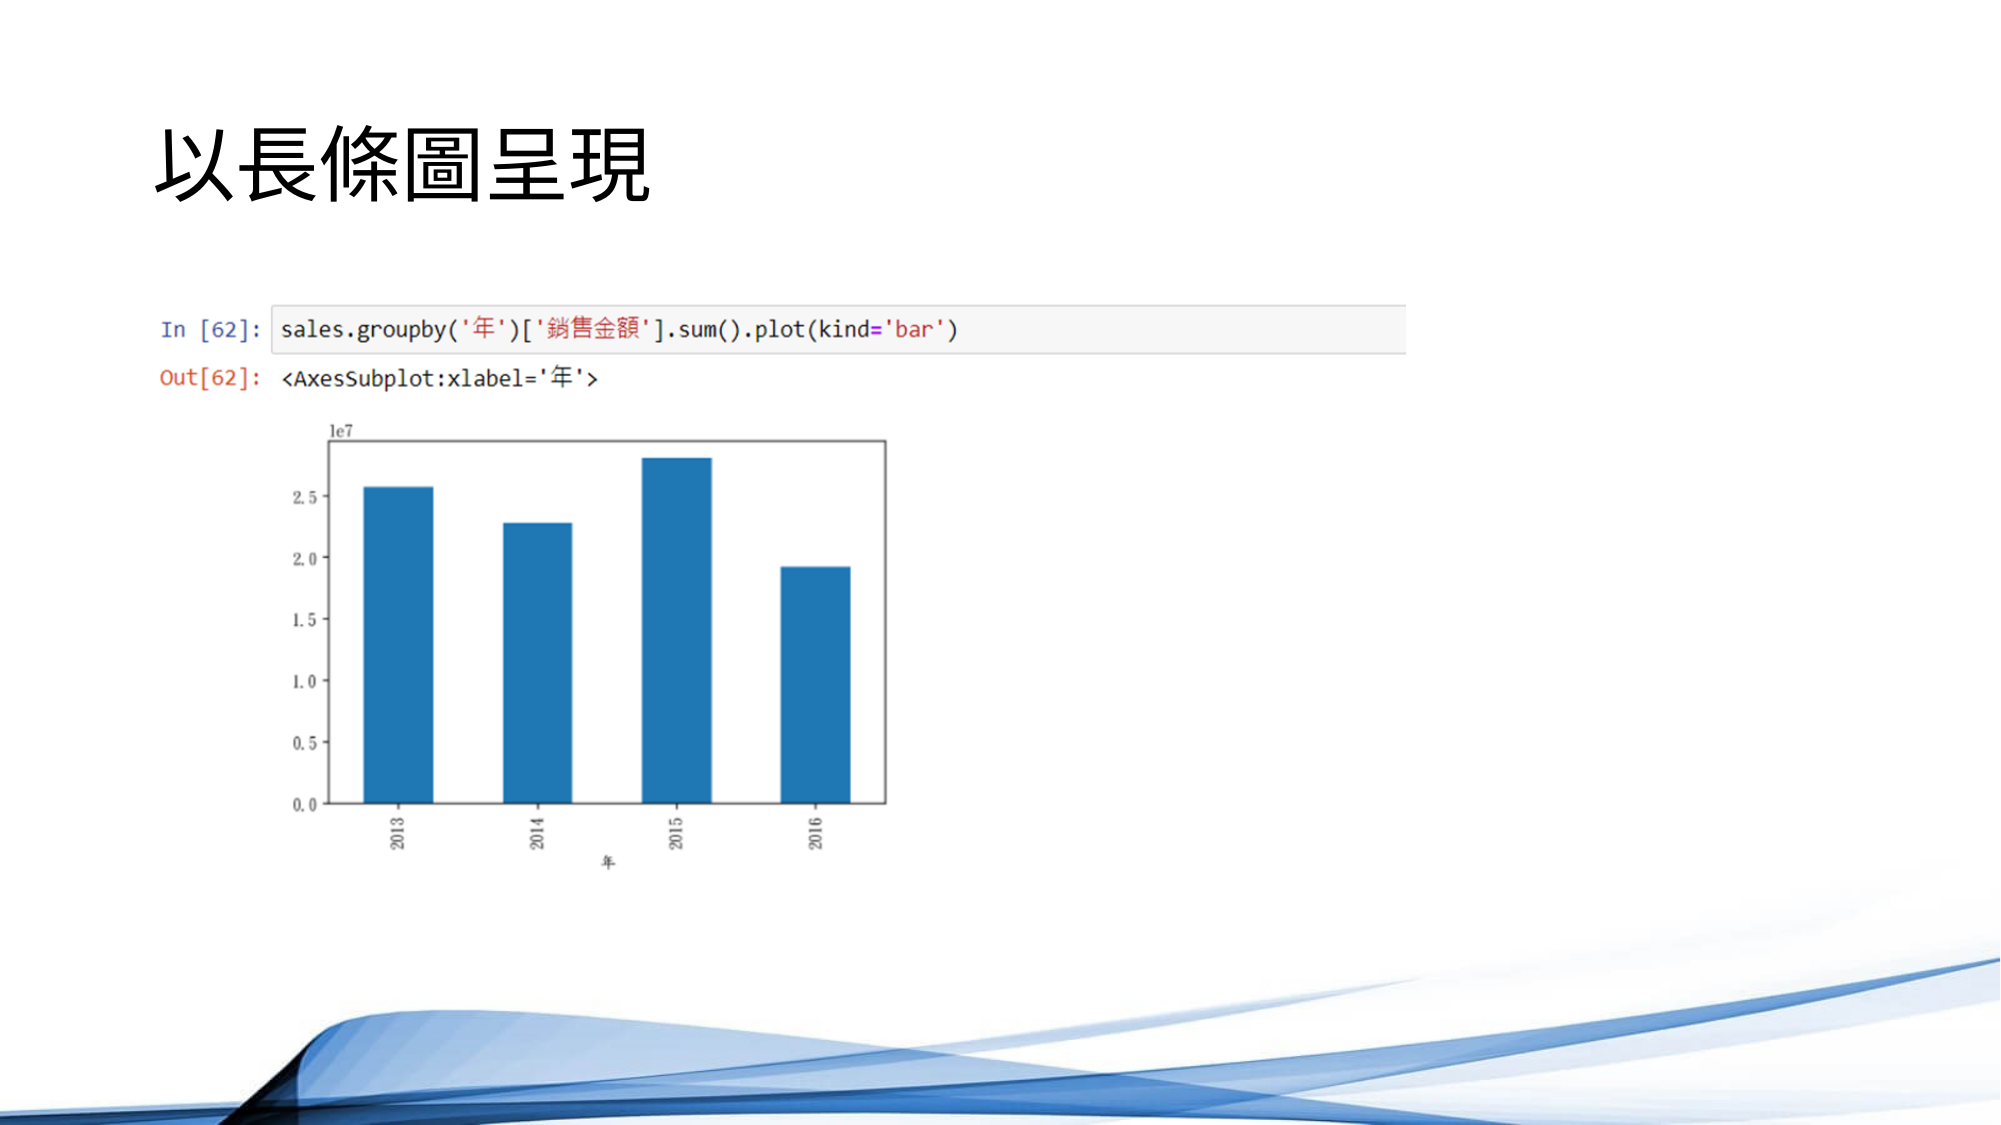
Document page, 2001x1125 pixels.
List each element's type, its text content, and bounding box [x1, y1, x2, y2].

title 以長條圖呈現 [137, 59, 1863, 278]
picture [0, 0, 2001, 1125]
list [137, 276, 1406, 887]
